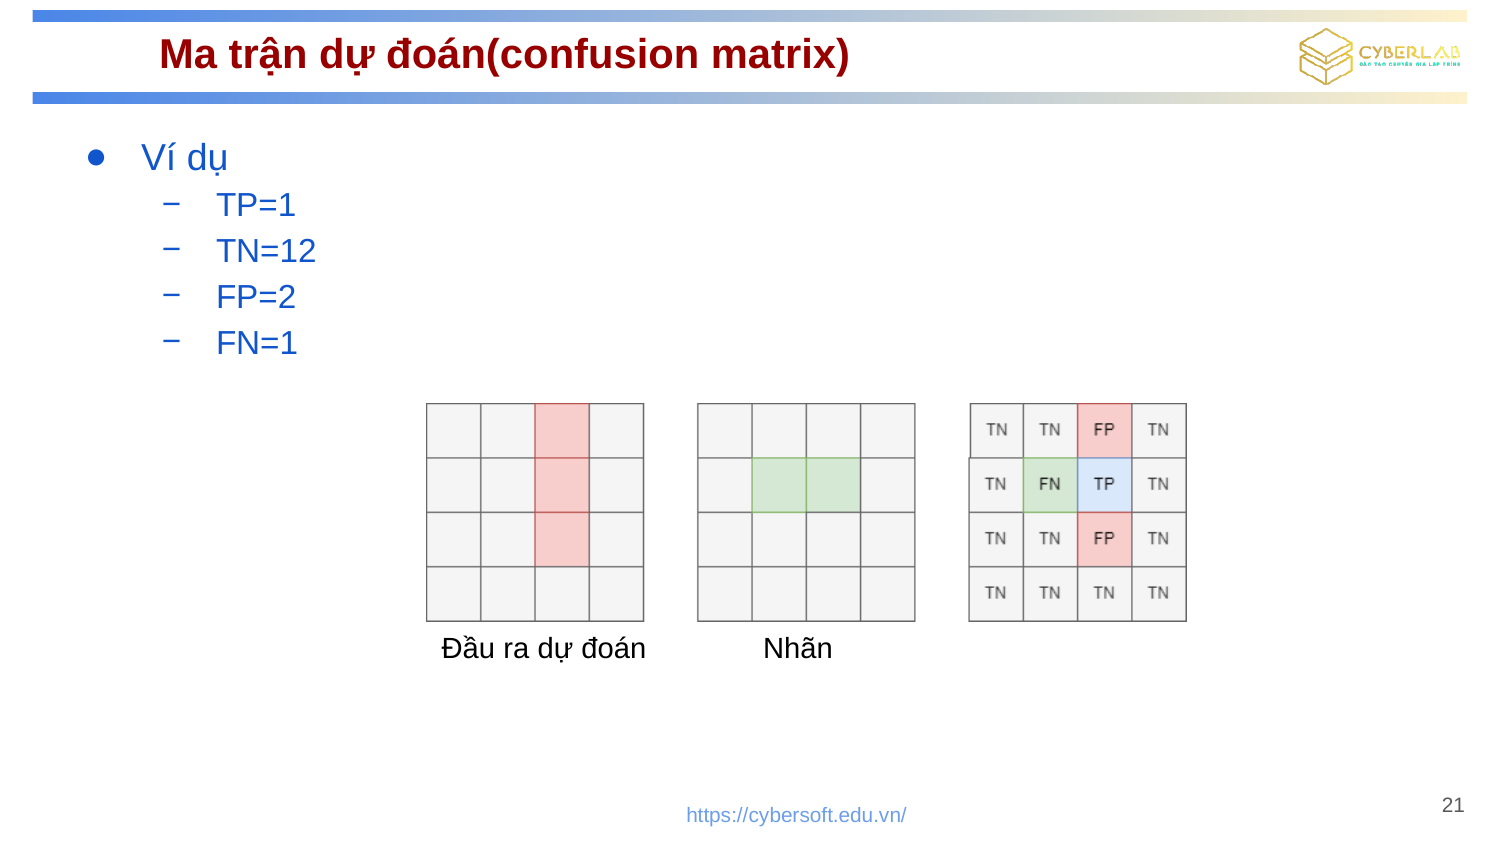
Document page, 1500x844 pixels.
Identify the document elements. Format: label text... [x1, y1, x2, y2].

slide_number 21 [1389, 782, 1480, 830]
text_box Nhãn [748, 630, 848, 672]
picture [425, 403, 1187, 622]
picture [1449, 28, 1468, 85]
list Ví dụ TP=1 TN=12 FP=2 FN=1 [51, 111, 1449, 762]
text_box Đầu ra dự đoán [426, 629, 662, 672]
title Ma trận dự đoán(confusion matrix) [144, 12, 1449, 93]
